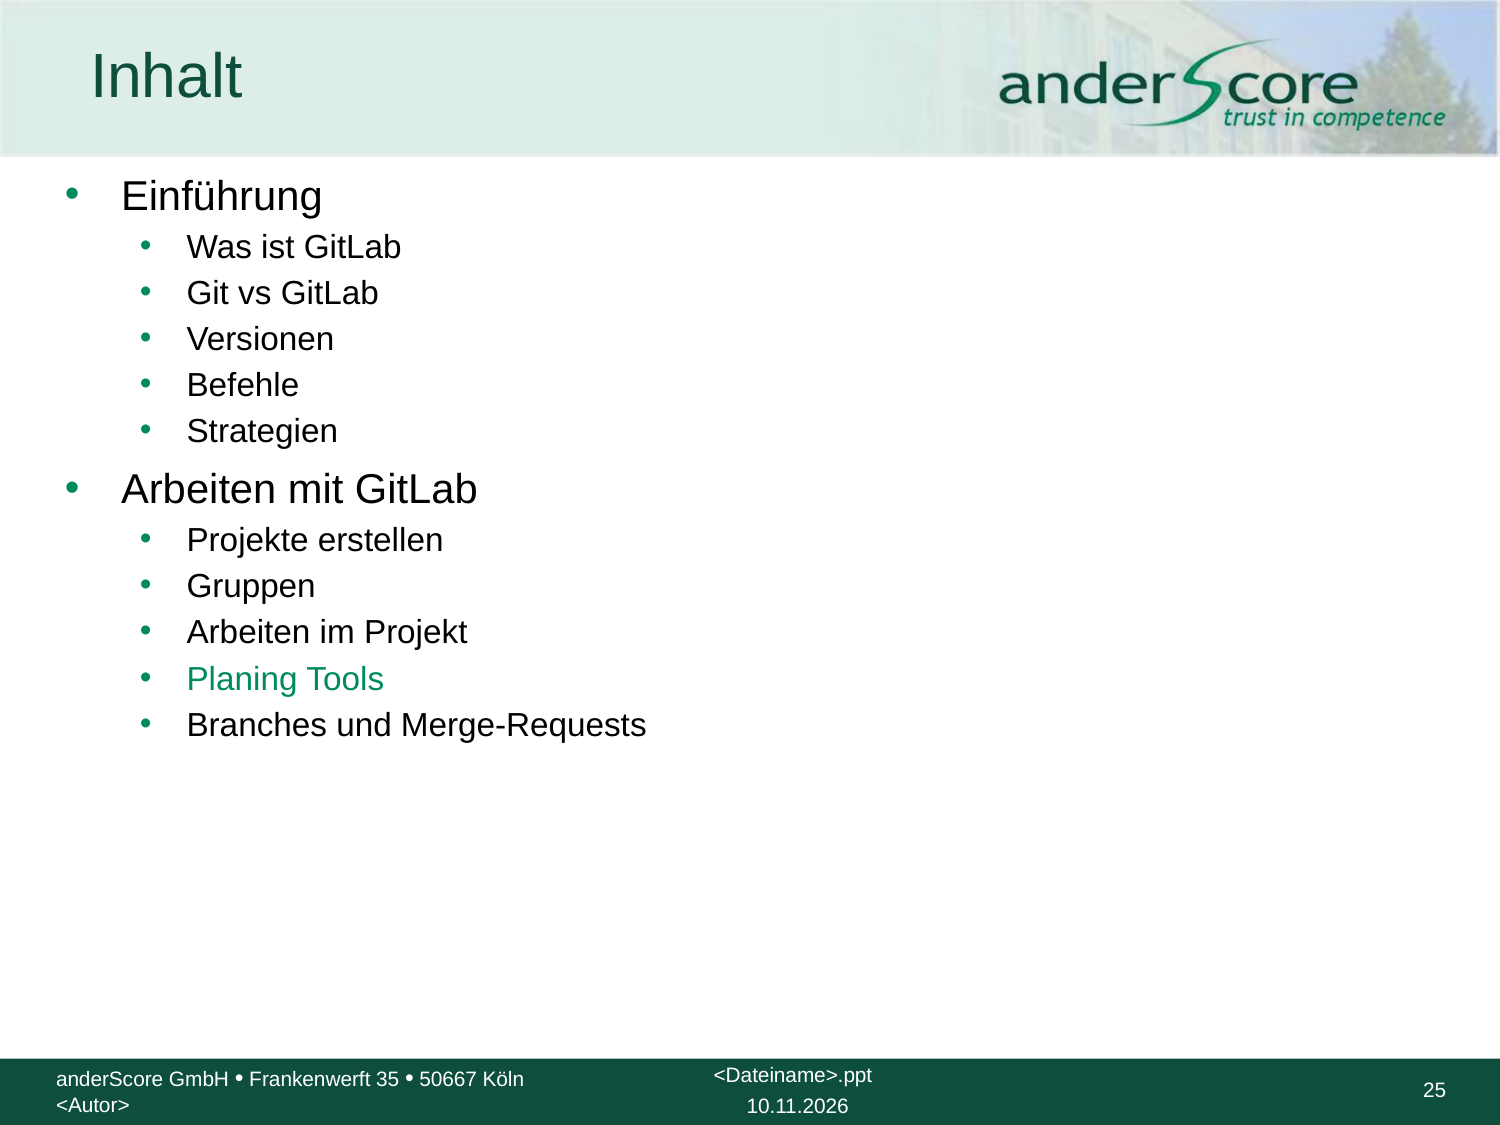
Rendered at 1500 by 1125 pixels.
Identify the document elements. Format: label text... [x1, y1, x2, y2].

title Inhalt [75, 19, 635, 135]
list Einführung Was ist GitLab Git vs GitLab Versionen Befehle Strategien Arbeiten mit GitLab Projekte erstellen Gruppen Arbeiten im Projekt Planing Tools Branches und Merge-Requests [49, 160, 1447, 1047]
picture [0, 0, 1500, 157]
